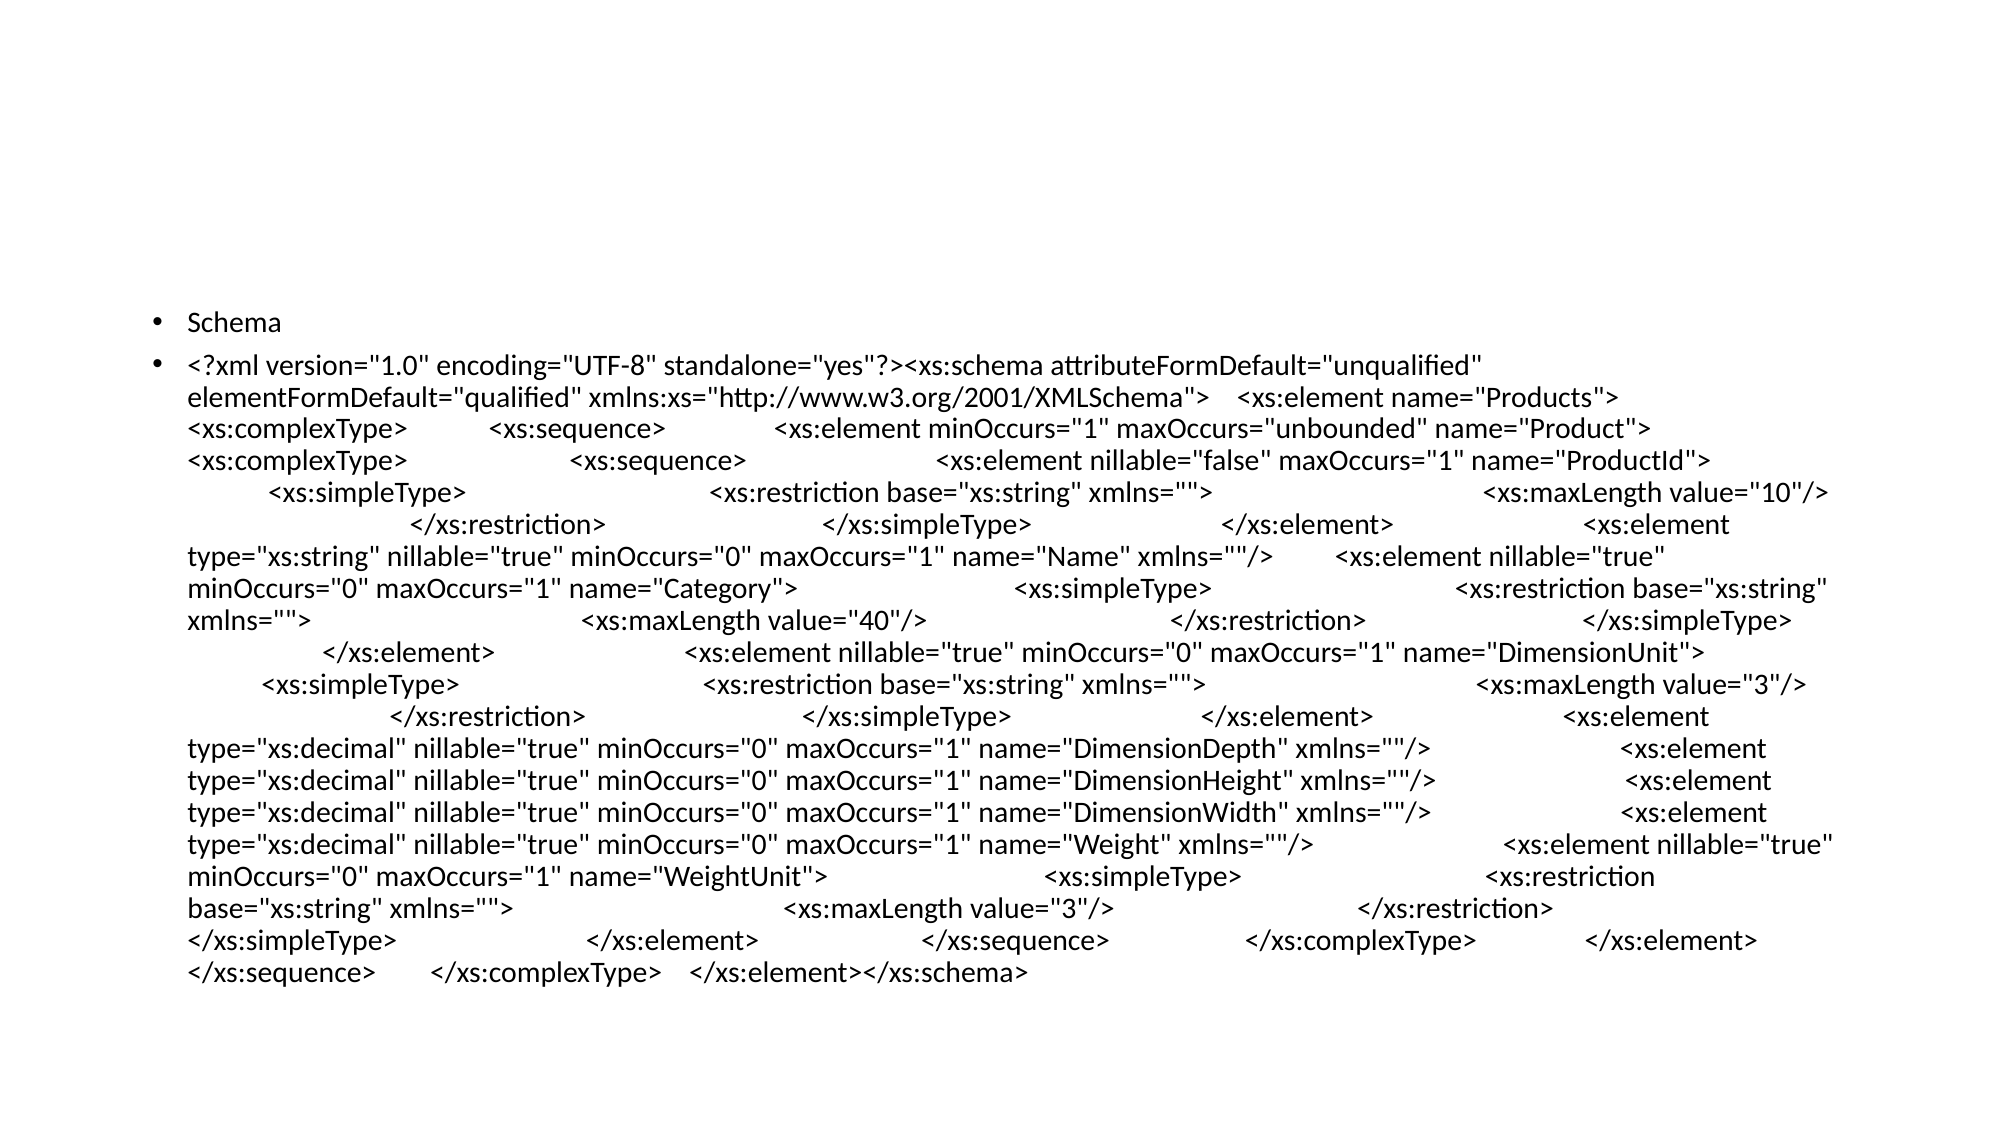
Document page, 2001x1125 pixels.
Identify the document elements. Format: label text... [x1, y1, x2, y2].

list Schema <?xml version="1.0" encoding="UTF-8" standalone="yes"?><xs:schema attributeFormDefault="unqualified" elementFormDefault="qualified" xmlns:xs="http://www.w3.org/2001/XMLSchema"> <xs:element name="Products"> <xs:complexType> <xs:sequence> <xs:element minOccurs="1" maxOccurs="unbounded" name="Product"> <xs:complexType> <xs:sequence> <xs:element nillable="false" maxOccurs="1" name="ProductId"> <xs:simpleType> <xs:restriction base="xs:string" xmlns=""> <xs:maxLength value="10"/> </xs:restriction> </xs:simpleType> </xs:element> <xs:element type="xs:string" nillable="true" minOccurs="0" maxOccurs="1" name="Name" xmlns=""/> <xs:element nillable="true" minOccurs="0" maxOccurs="1" name="Category"> <xs:simpleType> <xs:restriction base="xs:string" xmlns=""> <xs:maxLength value="40"/> </xs:restriction> </xs:simpleType> </xs:element> <xs:element nillable="true" minOccurs="0" maxOccurs="1" name="DimensionUnit"> <xs:simpleType> <xs:restriction base="xs:string" xmlns=""> <xs:maxLength value="3"/> </xs:restriction> </xs:simpleType> </xs:element> <xs:element type="xs:decimal" nillable="true" minOccurs="0" maxOccurs="1" name="DimensionDepth" xmlns=""/> <xs:element type="xs:decimal" nillable="true" minOccurs="0" maxOccurs="1" name="DimensionHeight" xmlns=""/> <xs:element type="xs:decimal" nillable="true" minOccurs="0" maxOccurs="1" name="DimensionWidth" xmlns=""/> <xs:element type="xs:decimal" nillable="true" minOccurs="0" maxOccurs="1" name="Weight" xmlns=""/> <xs:element nillable="true" minOccurs="0" maxOccurs="1" name="WeightUnit"> <xs:simpleType> <xs:restriction base="xs:string" xmlns=""> <xs:maxLength value="3"/> </xs:restriction> </xs:simpleType> </xs:element> </xs:sequence> </xs:complexType> </xs:element> </xs:sequence> </xs:complexType> </xs:element></xs:schema> [137, 299, 1863, 1014]
